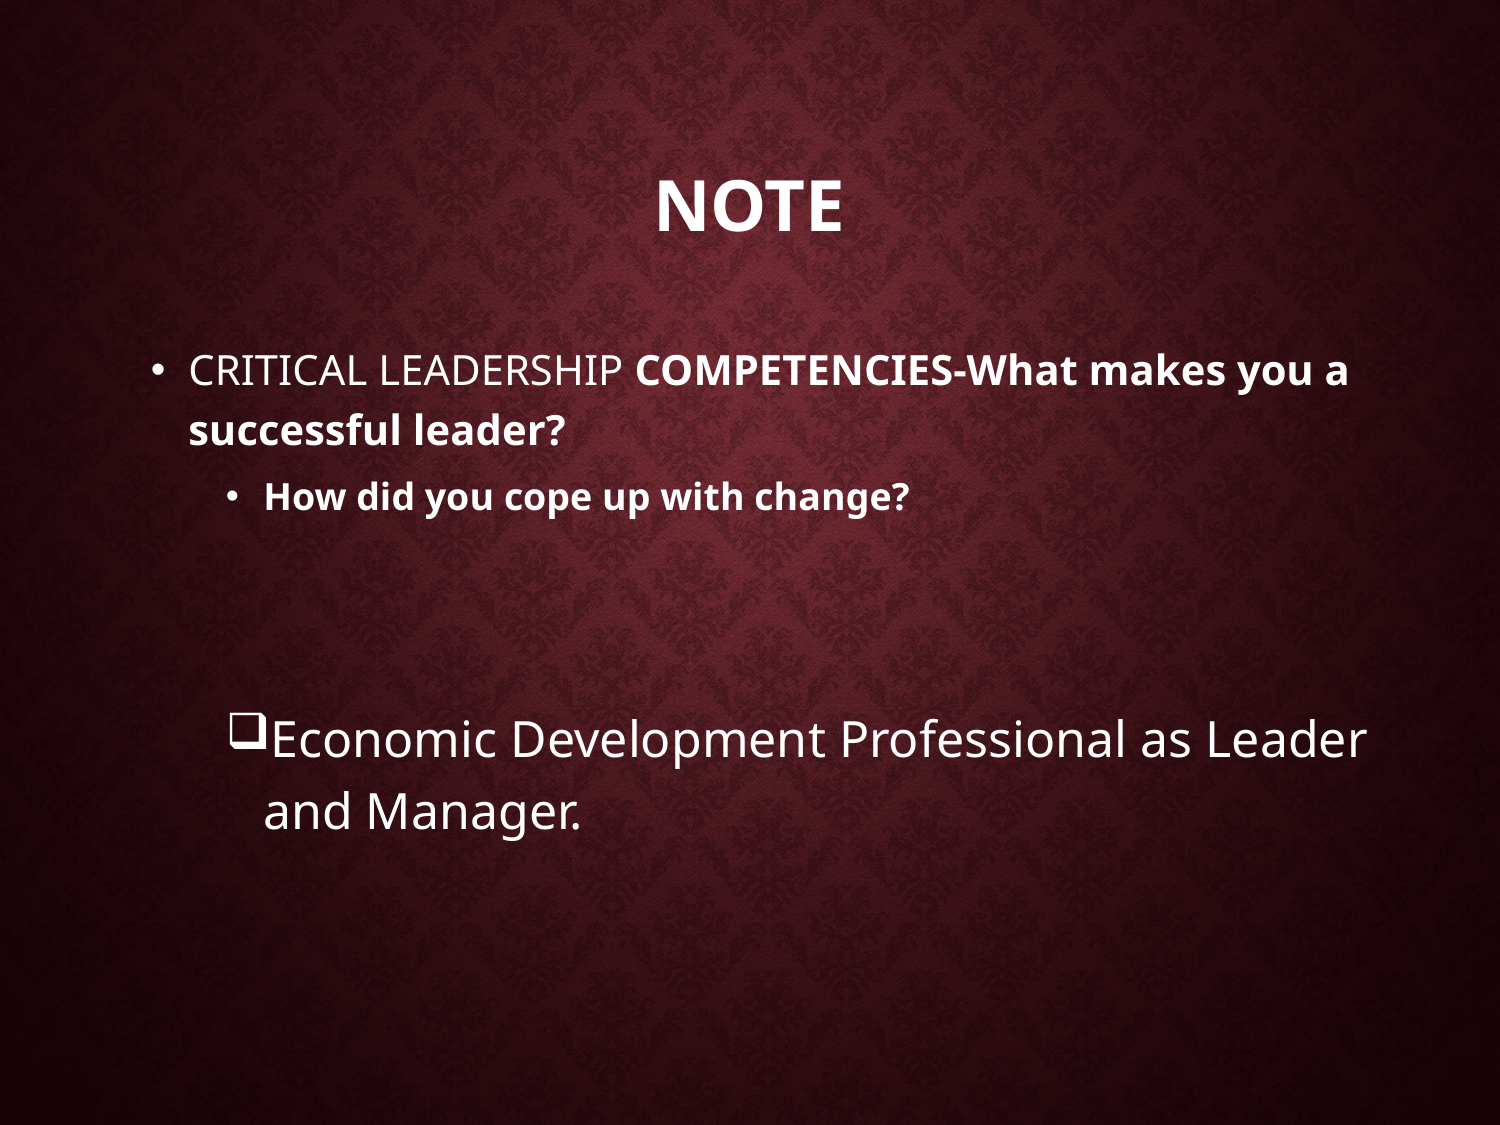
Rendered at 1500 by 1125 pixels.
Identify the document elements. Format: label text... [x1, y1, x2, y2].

title NOTE [112, 99, 1387, 318]
list CRITICAL LEADERSHIP COMPETENCIES-What makes you a successful leader? How did you cope up with change? Economic Development Professional as Leader and Manager. [135, 326, 1410, 933]
